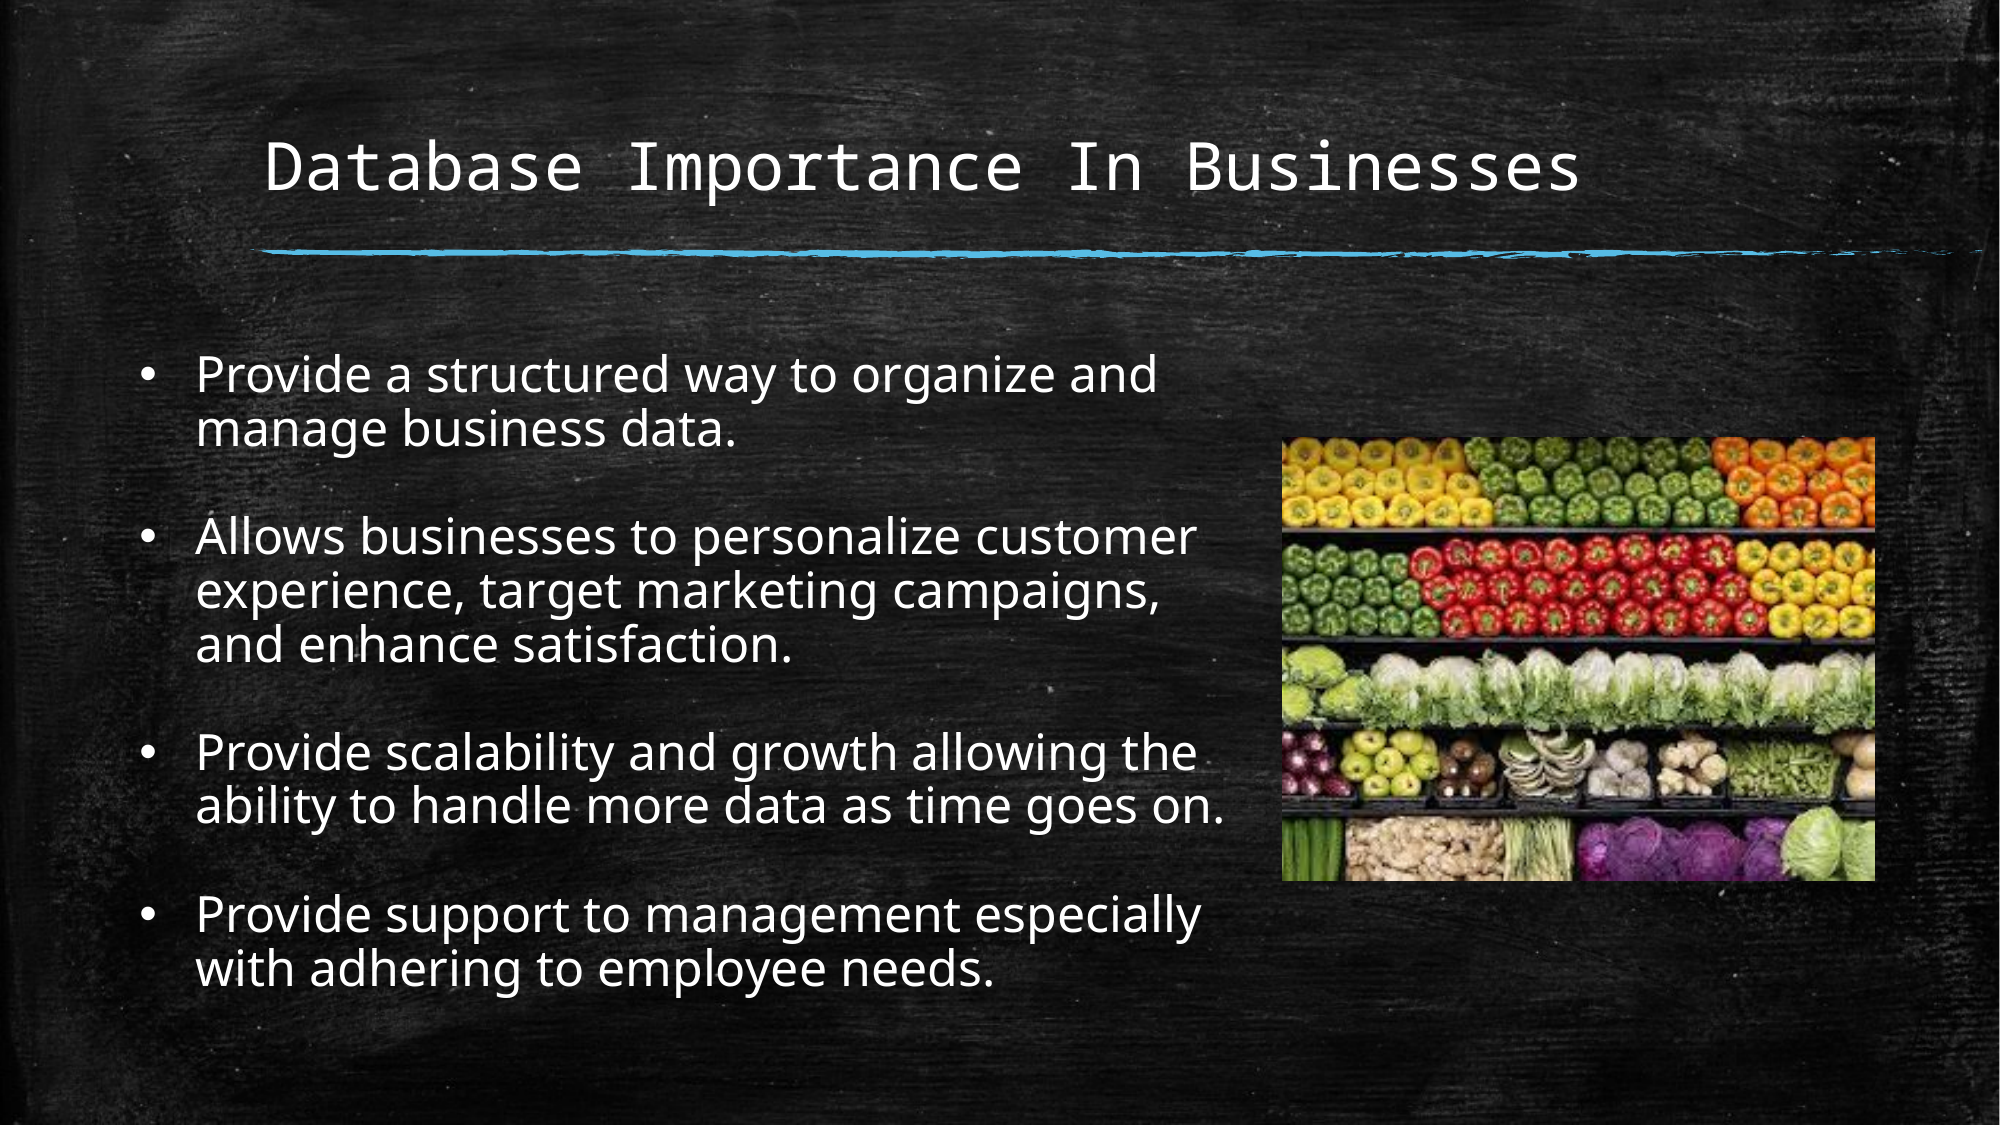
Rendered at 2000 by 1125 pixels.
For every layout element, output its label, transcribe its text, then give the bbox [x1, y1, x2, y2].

picture [1282, 437, 1875, 882]
title Database Importance In Businesses [249, 45, 1750, 213]
text_box Provide a structured way to organize and manage business data. Allows businesses to personalize customer experience, target marketing campaigns, and enhance satisfaction. Provide scalability and growth allowing the ability to handle more data as time goes on. Provide support to management especially with adhering to employee needs. [124, 341, 1250, 1113]
